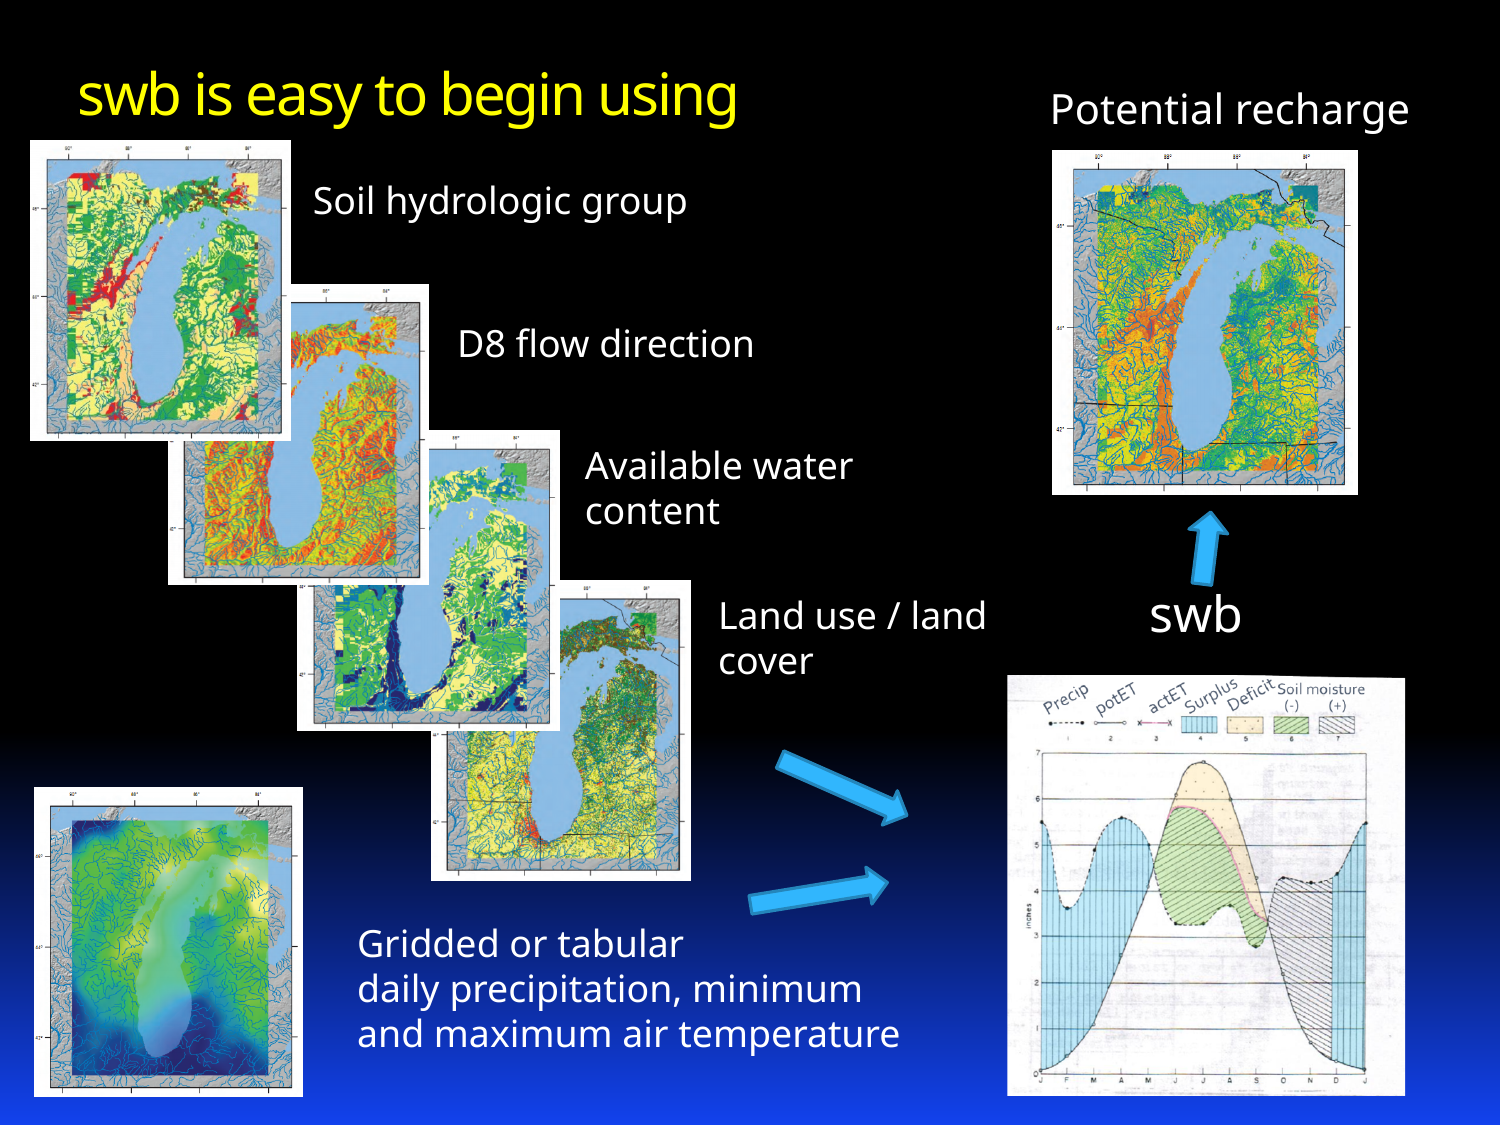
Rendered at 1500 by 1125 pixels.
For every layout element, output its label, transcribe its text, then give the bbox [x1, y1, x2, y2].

title swb is easy to begin using [62, 50, 1463, 154]
text_box [1187, 510, 1230, 587]
picture [1006, 674, 1406, 1097]
text_box [774, 749, 909, 827]
picture [1052, 149, 1358, 496]
picture [297, 430, 560, 732]
text_box swb [1134, 575, 1259, 651]
picture [34, 787, 304, 1098]
text_box D8 flow direction [442, 312, 771, 373]
text_box Soil hydrologic group [301, 169, 704, 230]
text_box Gridded or tabular daily precipitation, minimum and maximum air temperature [342, 912, 917, 1063]
text_box [747, 865, 889, 916]
text_box Land use / land cover [703, 584, 1013, 690]
picture [431, 580, 691, 882]
text_box Available water content [569, 434, 869, 540]
picture [30, 140, 292, 441]
picture [167, 284, 430, 585]
